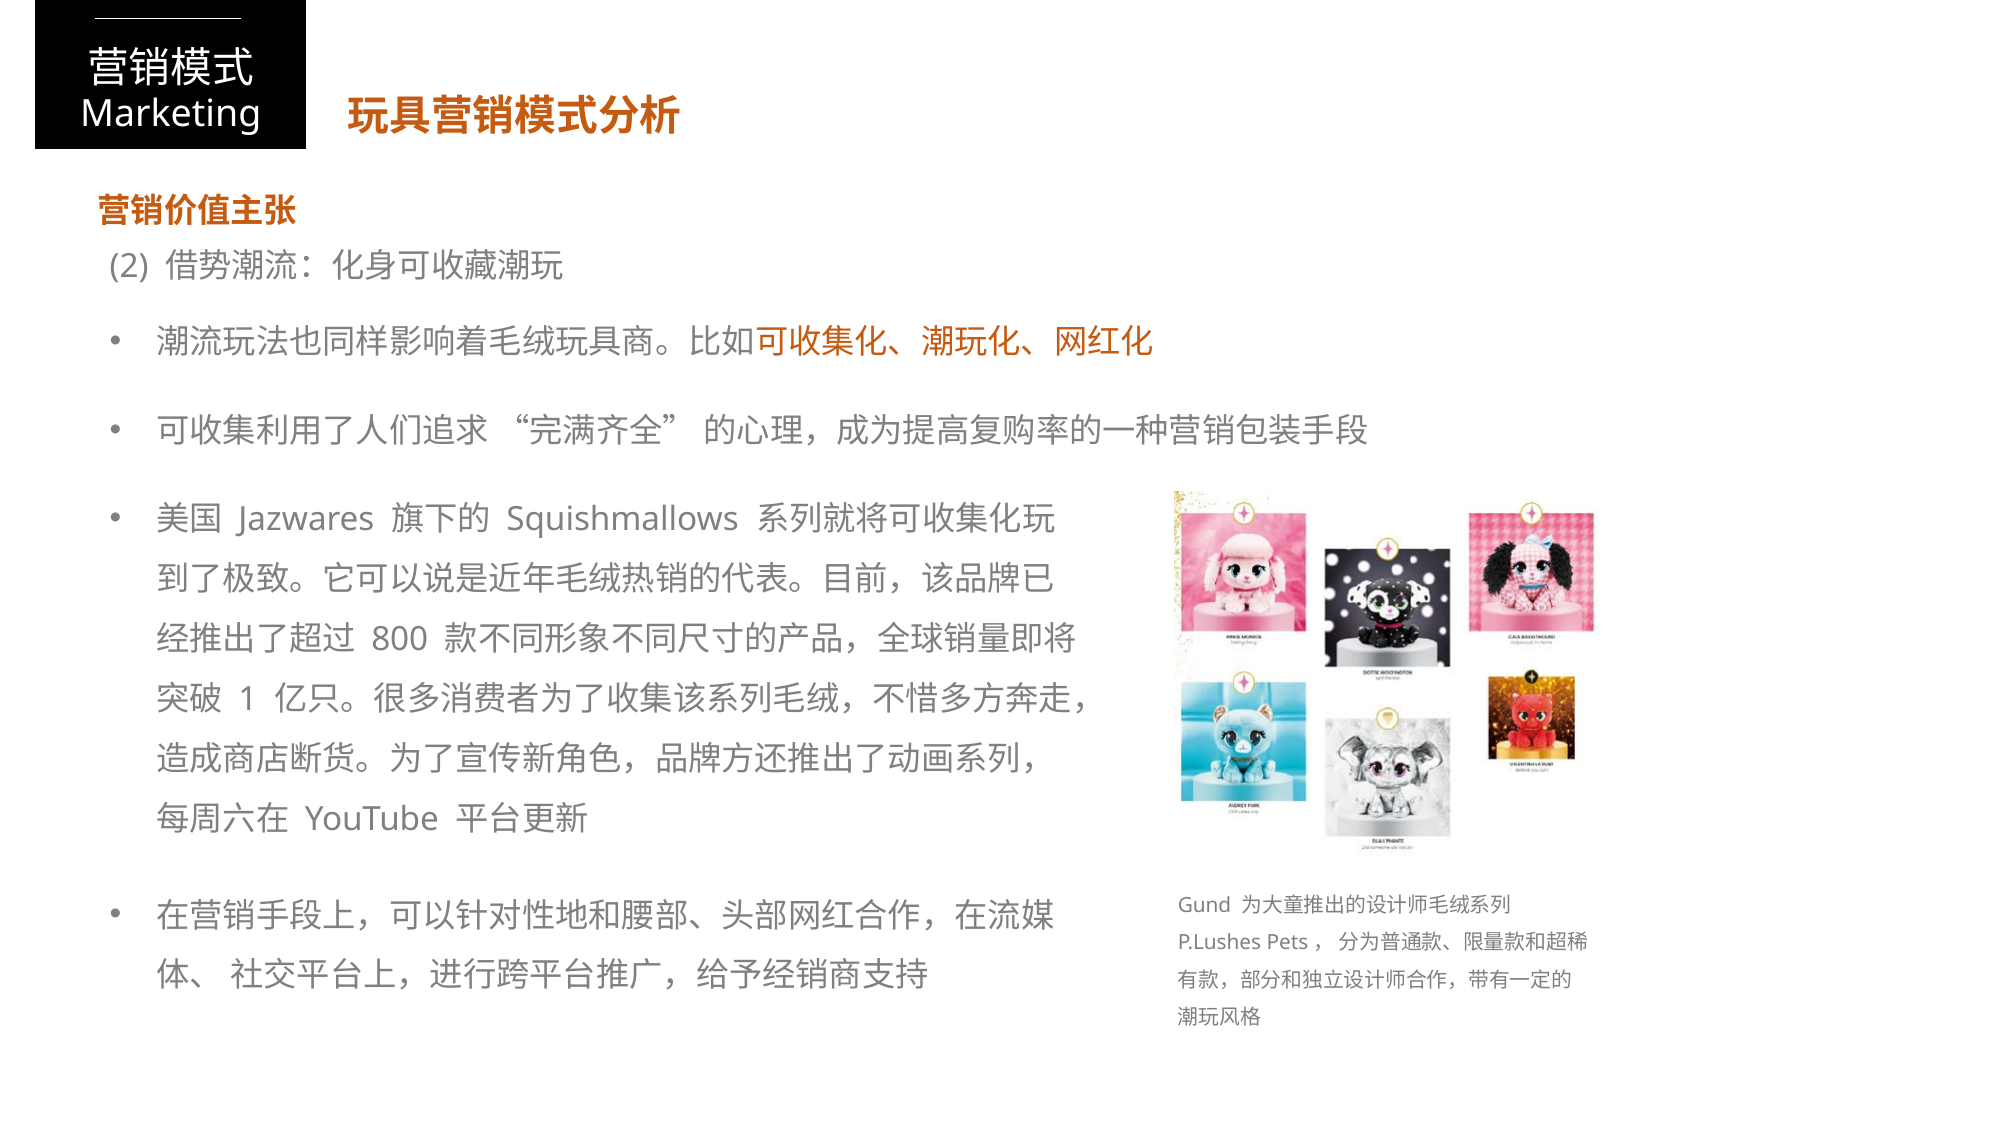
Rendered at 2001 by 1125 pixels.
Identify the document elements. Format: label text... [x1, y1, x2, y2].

picture [1163, 476, 1605, 856]
text_box 美国 Jazwares 旗下的 Squishmallows 系列就将可收集化玩到了极致。它可以说是近年毛绒热销的代表。目前，该品牌已经推出了超过 800 款不同形象不同尺寸的产品，全球销量即将突破 1 亿只。很多消费者为了收集该系列毛绒，不惜多方奔走，造成商店断货。为了宣传新角色，品牌方还推出了动画系列，每周六在 YouTube 平台更新 [94, 470, 1095, 845]
text_box [35, 0, 306, 149]
text_box 潮流玩法也同样影响着毛绒玩具商。比如可收集化、潮玩化、网红化 [94, 292, 1790, 368]
text_box 玩具营销模式分析 [333, 81, 816, 147]
text_box 营销模式 [72, 33, 269, 81]
text_box 在营销手段上，可以针对性地和腰部、头部网红合作，在流媒体、 社交平台上，进行跨平台推广，给予经销商支持 [94, 866, 1095, 1001]
text_box Gund 为大童推出的设计师毛绒系列 P.Lushes Pets， 分为普通款、限量款和超稀有款，部分和独立设计师合作，带有一定的潮玩风格 [1163, 871, 1605, 1036]
text_box 营销价值主张 [82, 181, 313, 237]
text_box (2) 借势潮流：化身可收藏潮玩 [94, 236, 1095, 292]
text_box Marketing [65, 81, 277, 142]
text_box 可收集利用了人们追求 “完满齐全” 的心理，成为提高复购率的一种营销包装手段 [94, 381, 1532, 457]
